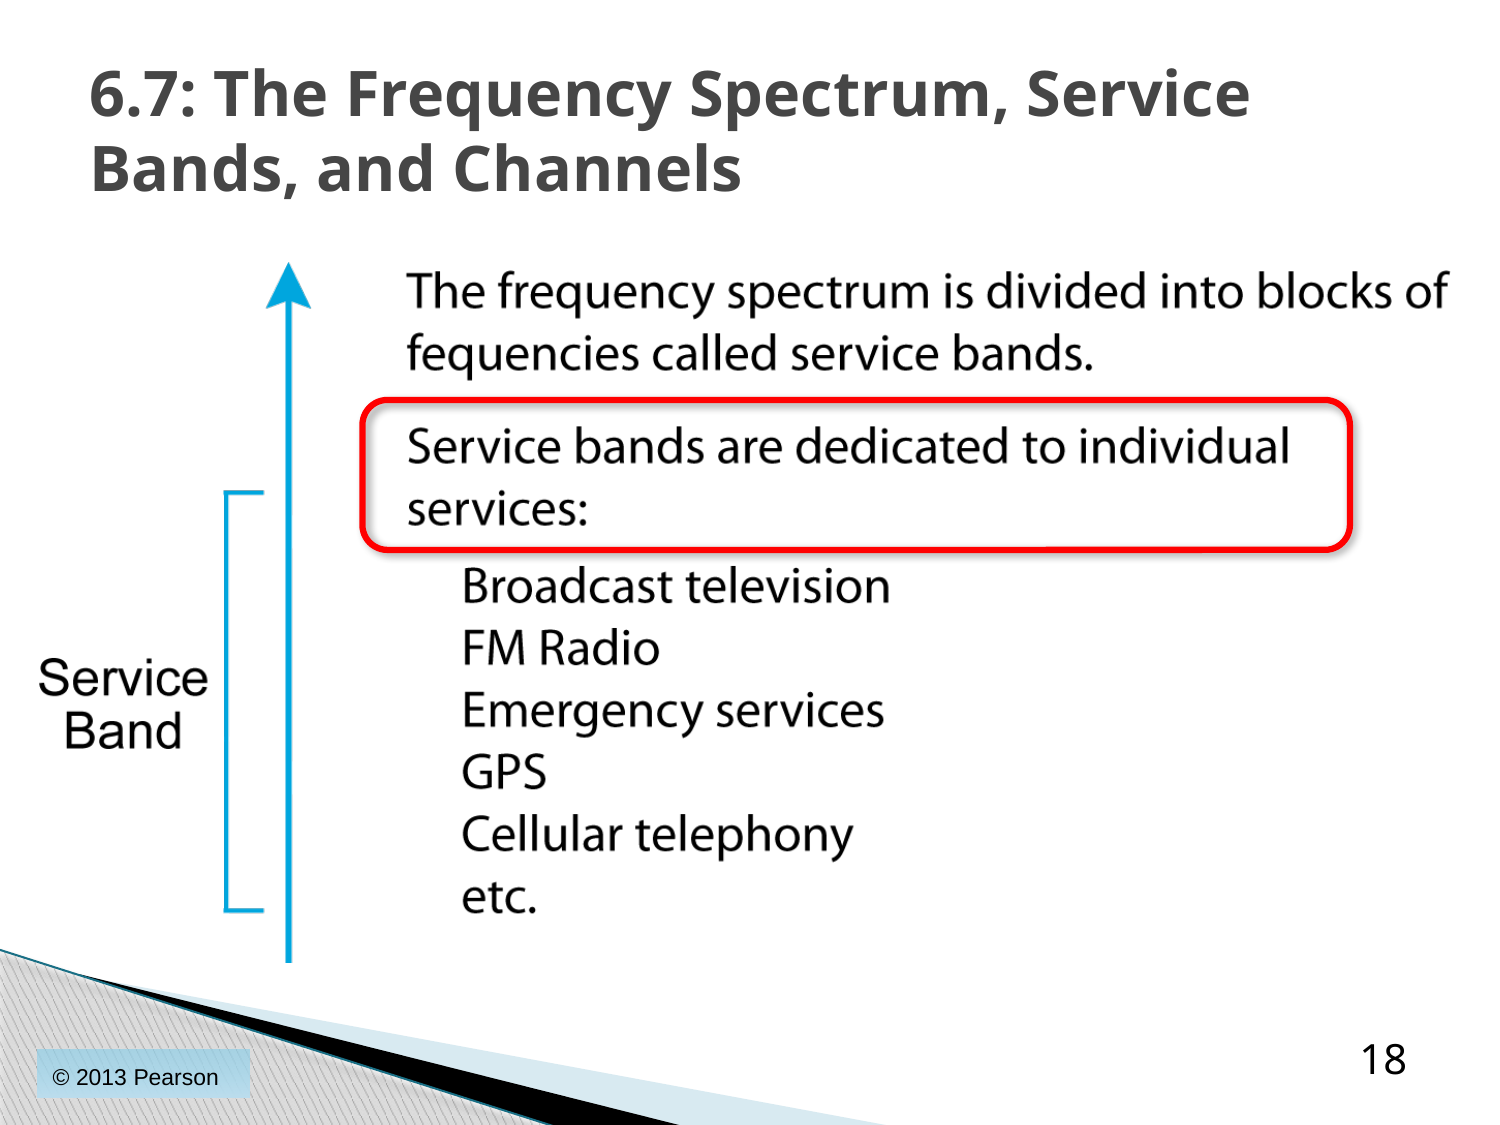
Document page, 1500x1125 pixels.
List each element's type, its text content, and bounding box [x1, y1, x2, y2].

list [37, 262, 1459, 963]
footer © 2013 Pearson [37, 1050, 250, 1098]
slide_number 18 [1287, 1037, 1423, 1098]
title 6.7: The Frequency Spectrum, Service Bands, and Channels [75, 45, 1425, 213]
